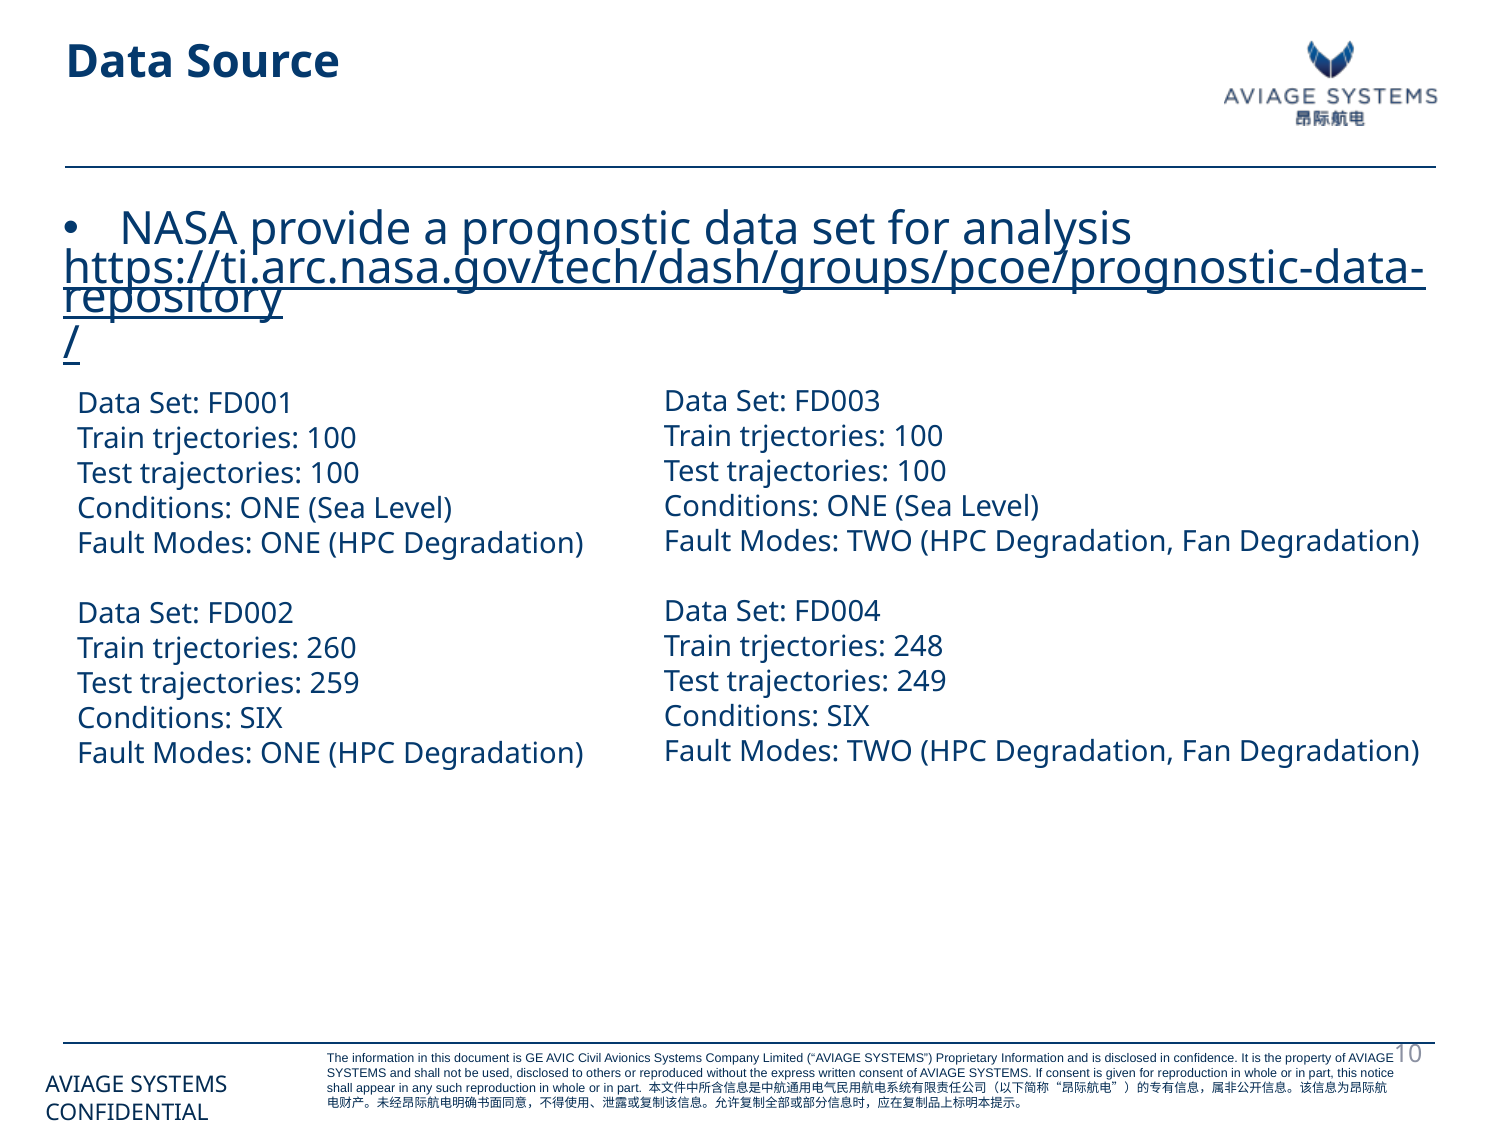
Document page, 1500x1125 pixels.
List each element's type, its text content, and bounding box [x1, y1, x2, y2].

list NASA provide a prognostic data set for analysis https://ti.arc.nasa.gov/tech/dash/groups/pcoe/prognostic-data-repository/ [63, 208, 1435, 1006]
picture [1224, 0, 1500, 126]
text_box Data Set: FD003 Train trjectories: 100 Test trajectories: 100 Conditions: ONE (Sea Level) Fault Modes: TWO (HPC Degradation, Fan Degradation) Data Set: FD004 Train trjectories: 248 Test trajectories: 249 Conditions: SIX Fault Modes: TWO (HPC Degradation, Fan Degradation) [649, 374, 1443, 775]
text_box Data Set: FD001 Train trjectories: 100 Test trajectories: 100 Conditions: ONE (Sea Level) Fault Modes: ONE (HPC Degradation) Data Set: FD002 Train trjectories: 260 Test trajectories: 259 Conditions: SIX Fault Modes: ONE (HPC Degradation) [62, 376, 607, 777]
title Data Source [65, 40, 750, 161]
